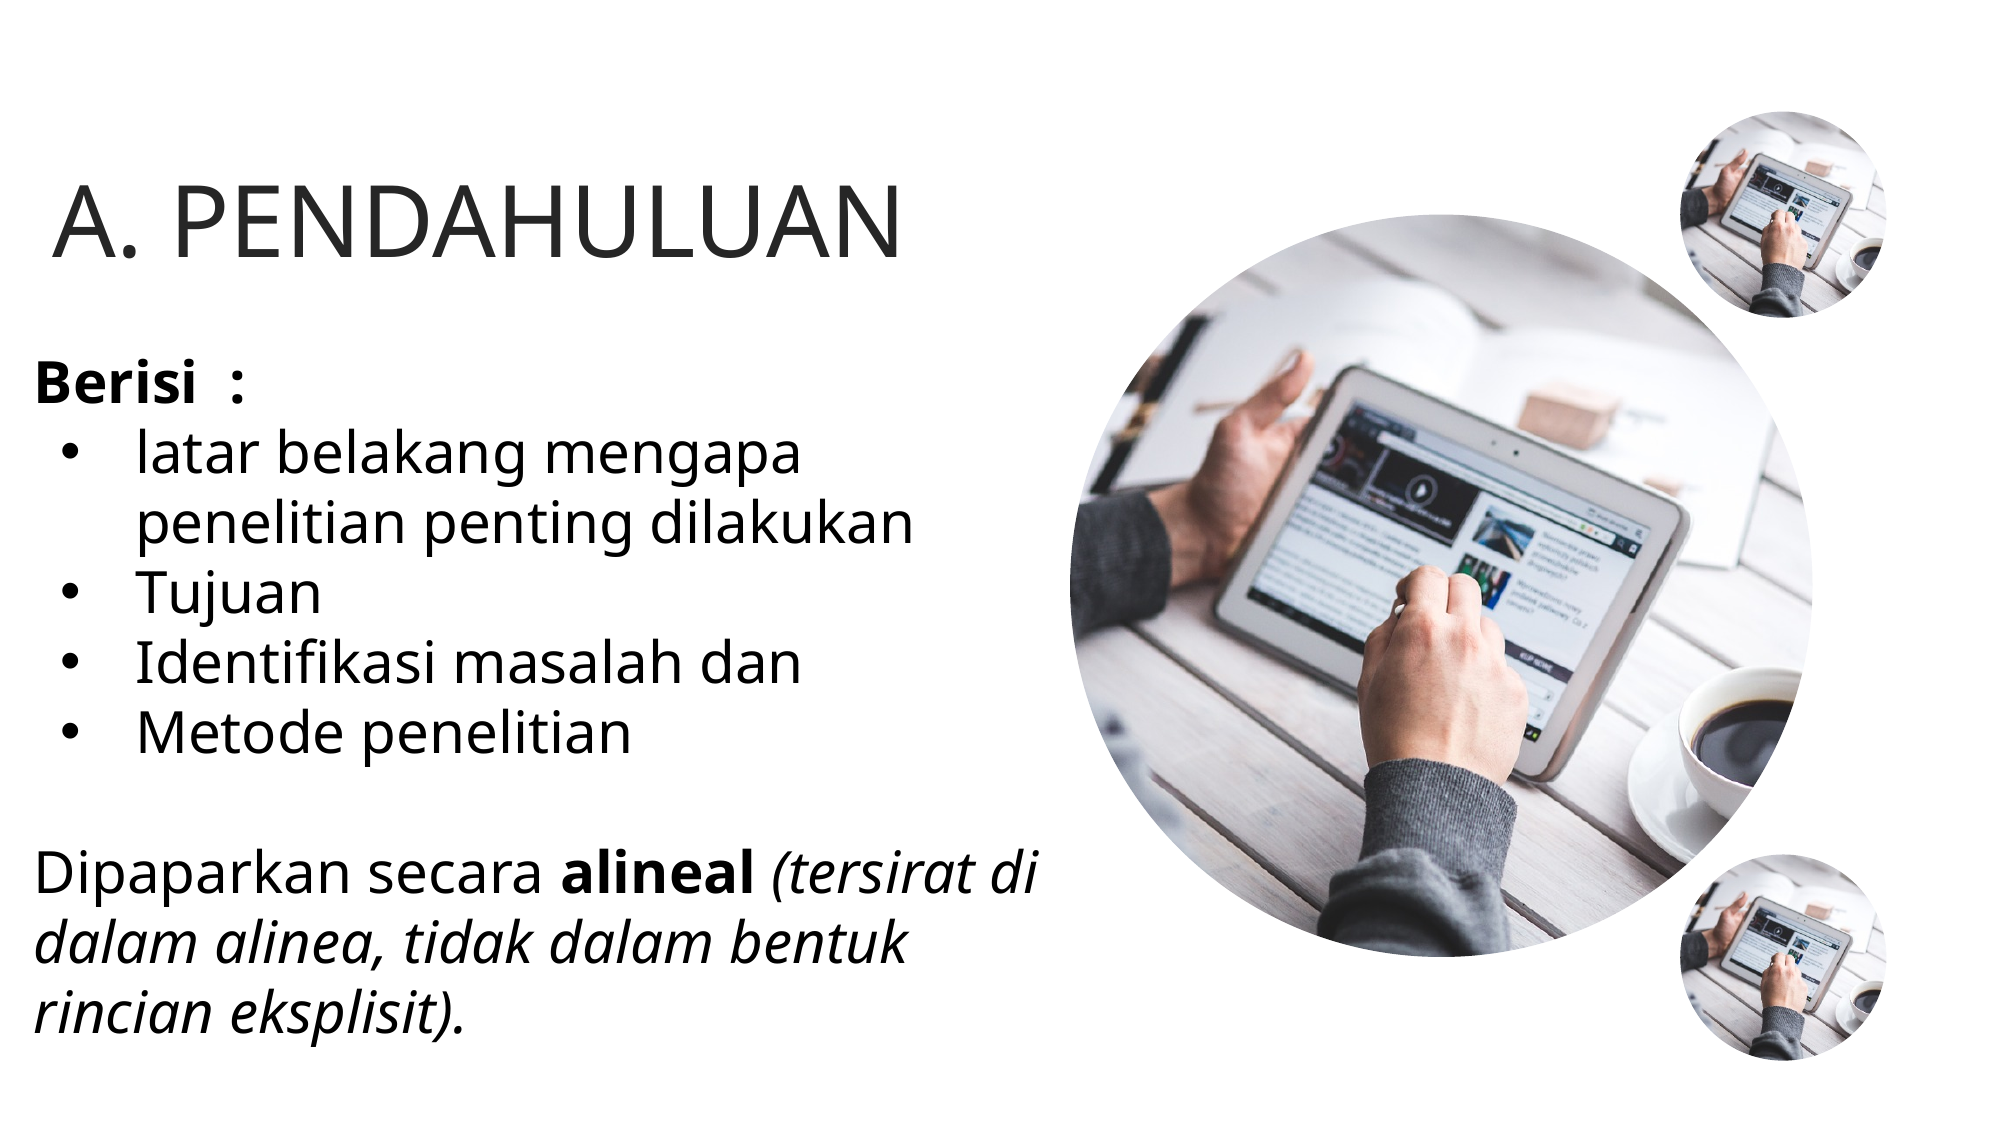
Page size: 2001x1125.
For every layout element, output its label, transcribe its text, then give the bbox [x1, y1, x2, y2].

picture [1070, 111, 1887, 1061]
text_box A. PENDAHULUAN [37, 149, 958, 285]
text_box Berisi : latar belakang mengapa penelitian penting dilakukan Tujuan Identifikasi masalah dan Metode penelitian Dipaparkan secara alineal (tersirat di dalam alinea, tidak dalam bentuk rincian eksplisit). [19, 338, 1071, 1053]
